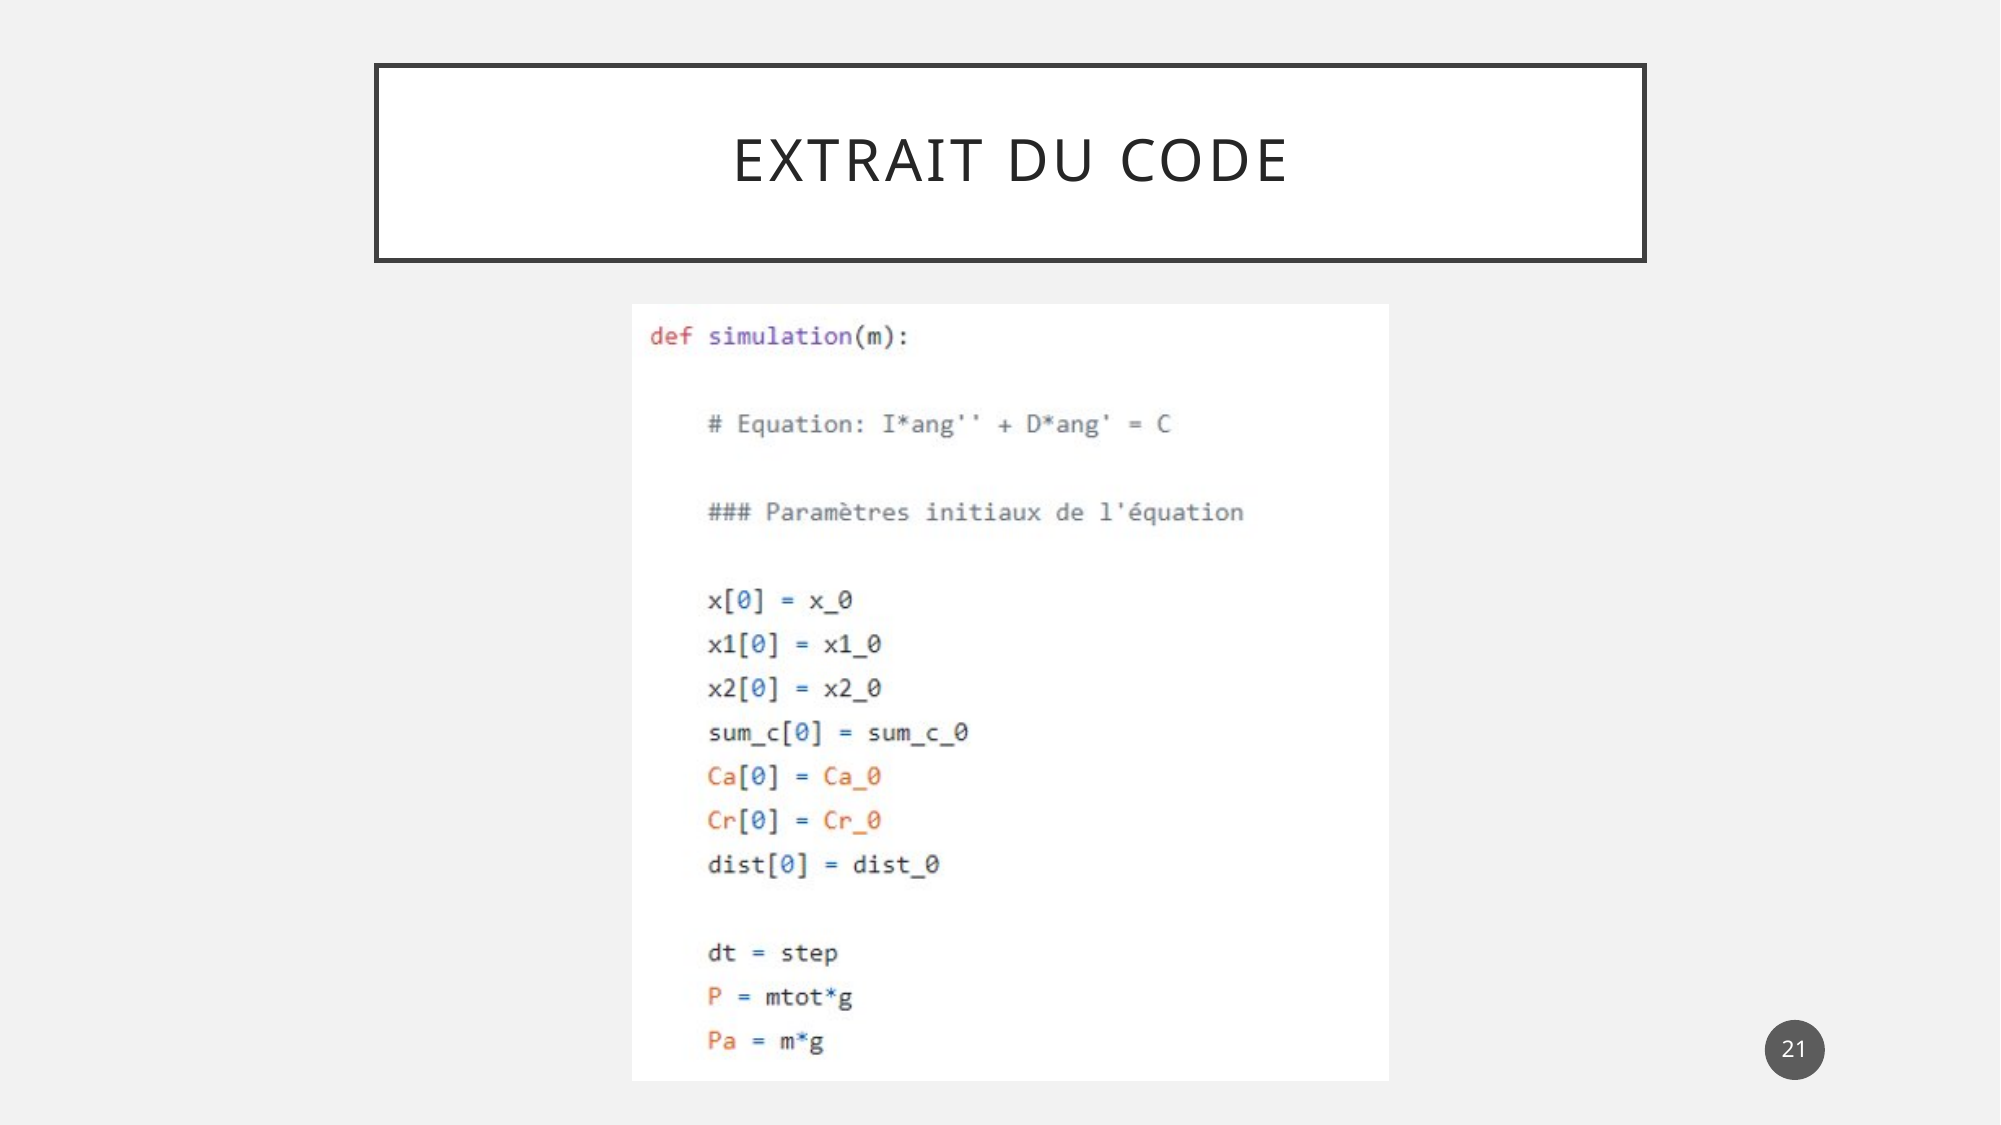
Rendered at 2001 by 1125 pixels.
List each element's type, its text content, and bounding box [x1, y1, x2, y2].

title Extrait du code [374, 63, 1647, 263]
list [632, 304, 1389, 1081]
slide_number 21 [1764, 1019, 1825, 1080]
